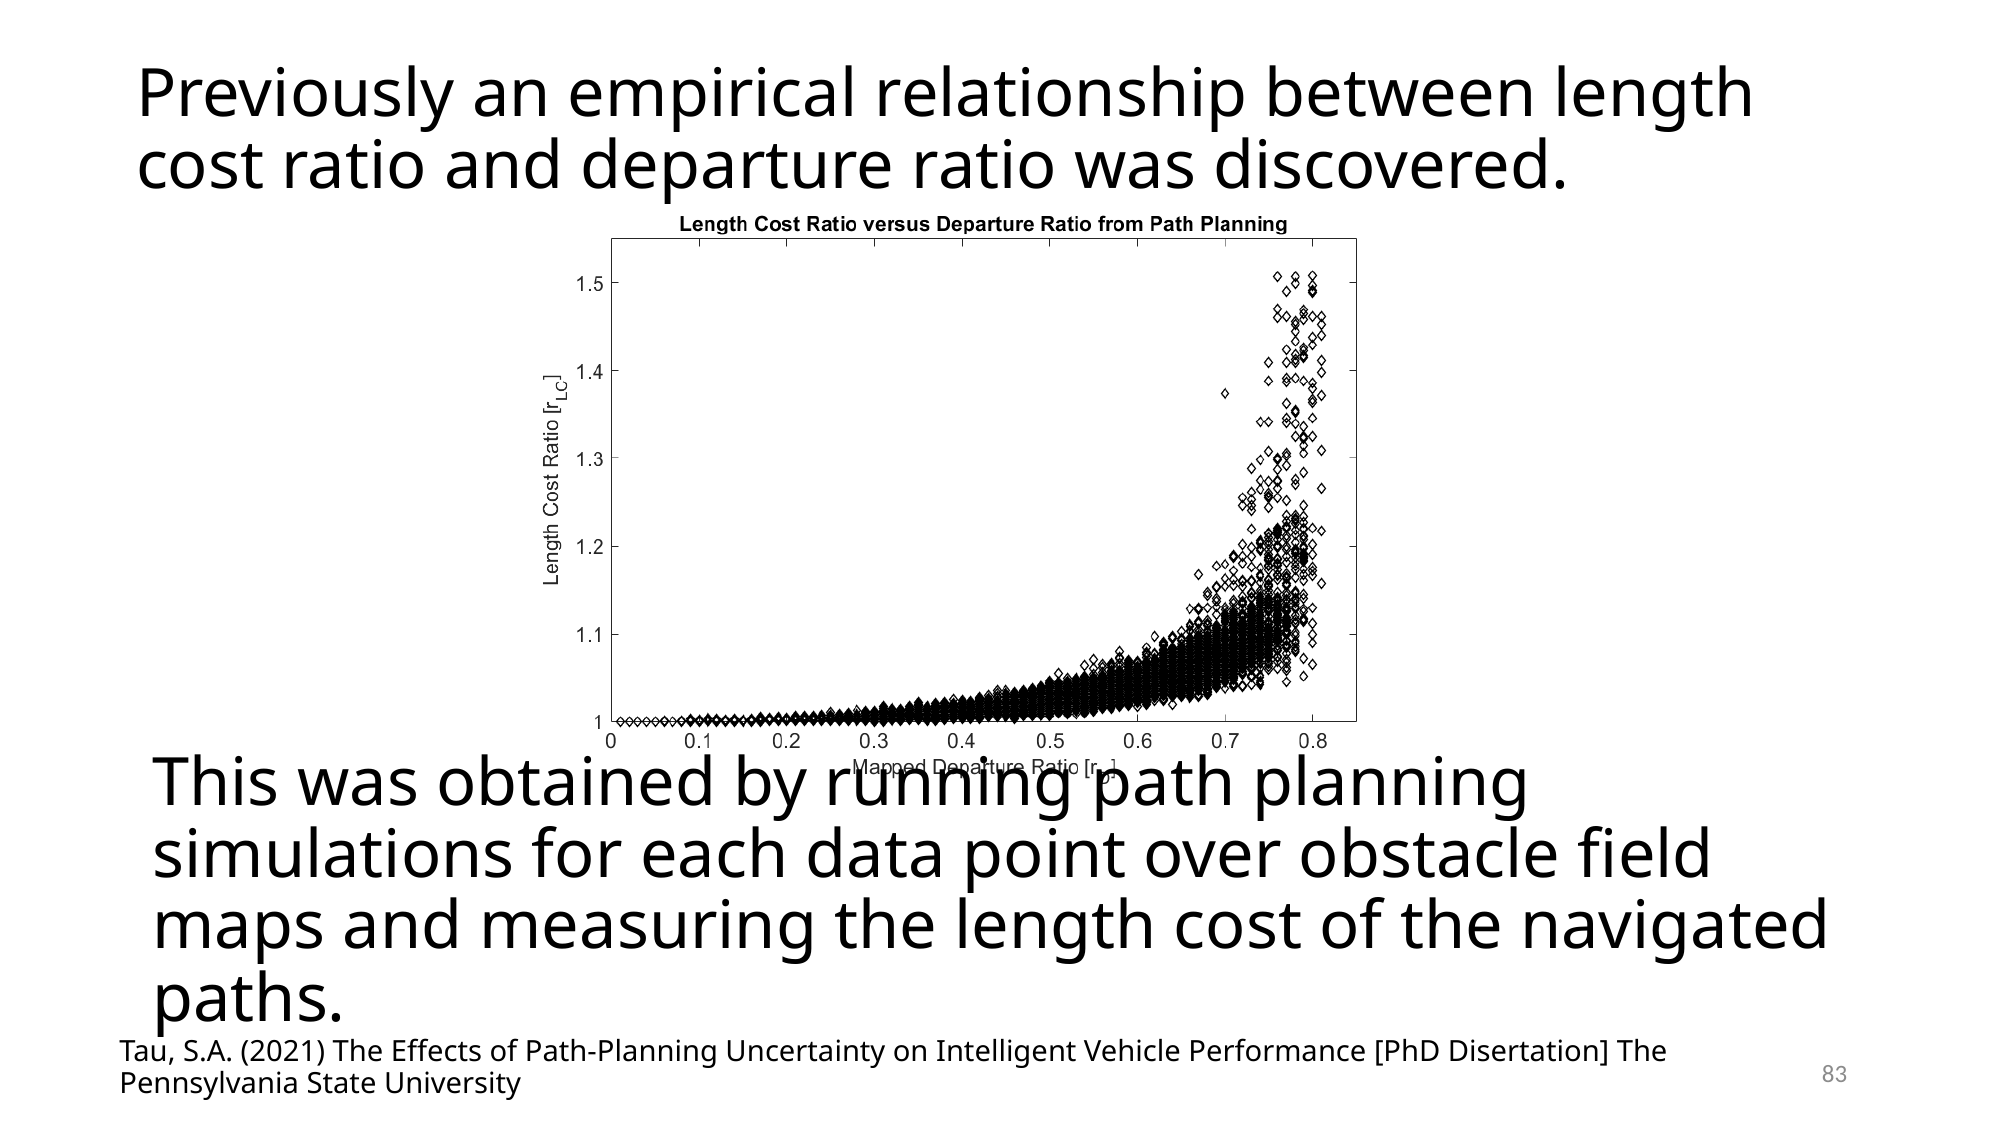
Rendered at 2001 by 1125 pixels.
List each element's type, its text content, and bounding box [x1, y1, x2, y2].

title Previously an empirical relationship between length cost ratio and departure ratio was discovered. [121, 22, 1847, 240]
picture [486, 85, 1448, 905]
text_box Tau, S.A. (2021) The Effects of Path-Planning Uncertainty on Intelligent Vehicle Performance [PhD Disertation] The Pennsylvania State University [104, 959, 1830, 1125]
text_box This was obtained by running path planning simulations for each data point over obstacle field maps and measuring the length cost of the navigated paths. [137, 782, 1863, 1001]
slide_number 83 [1412, 1042, 1863, 1103]
